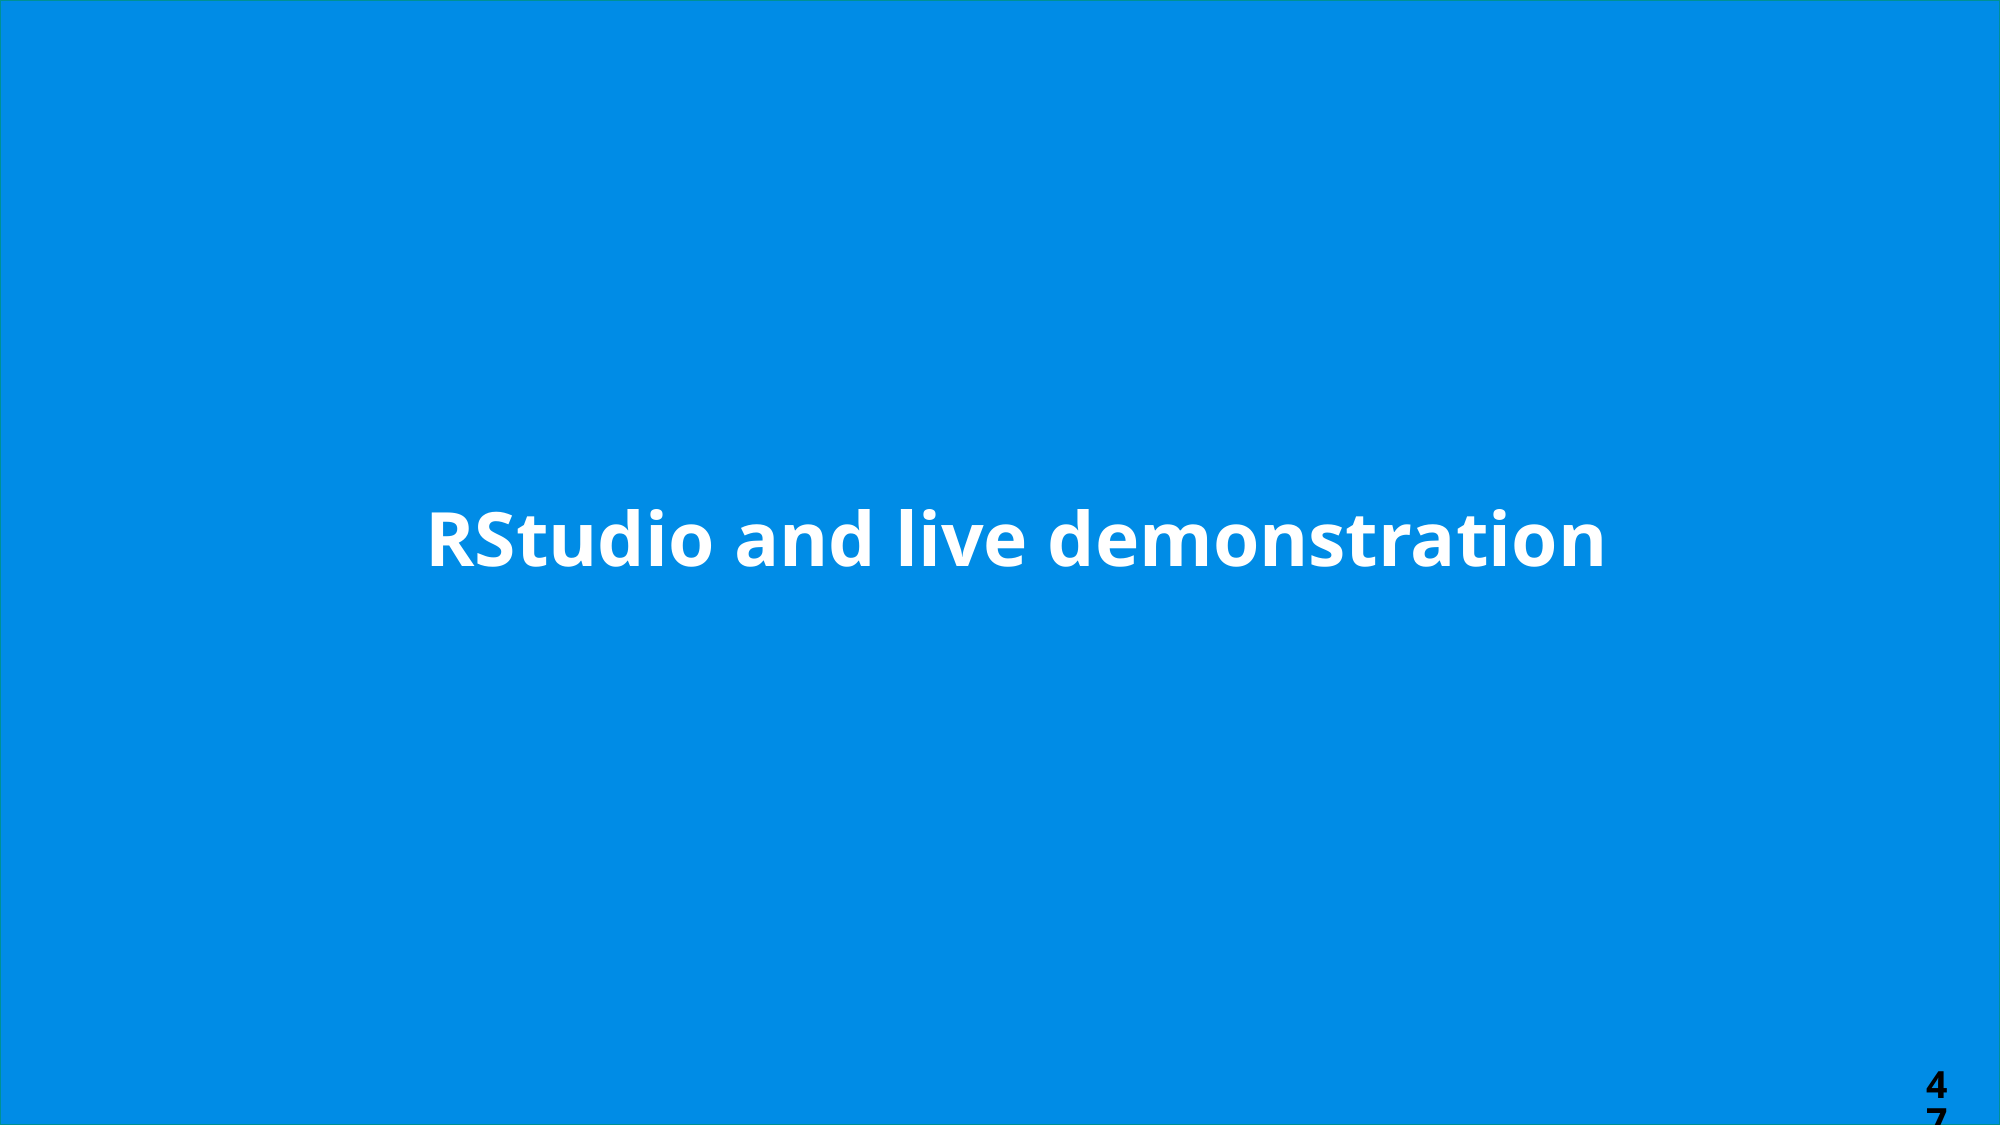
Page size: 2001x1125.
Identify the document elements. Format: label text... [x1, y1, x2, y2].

text_box 47 [1911, 1051, 1983, 1122]
text_box [0, 0, 2000, 1125]
title RStudio and live demonstration [95, 484, 1939, 697]
